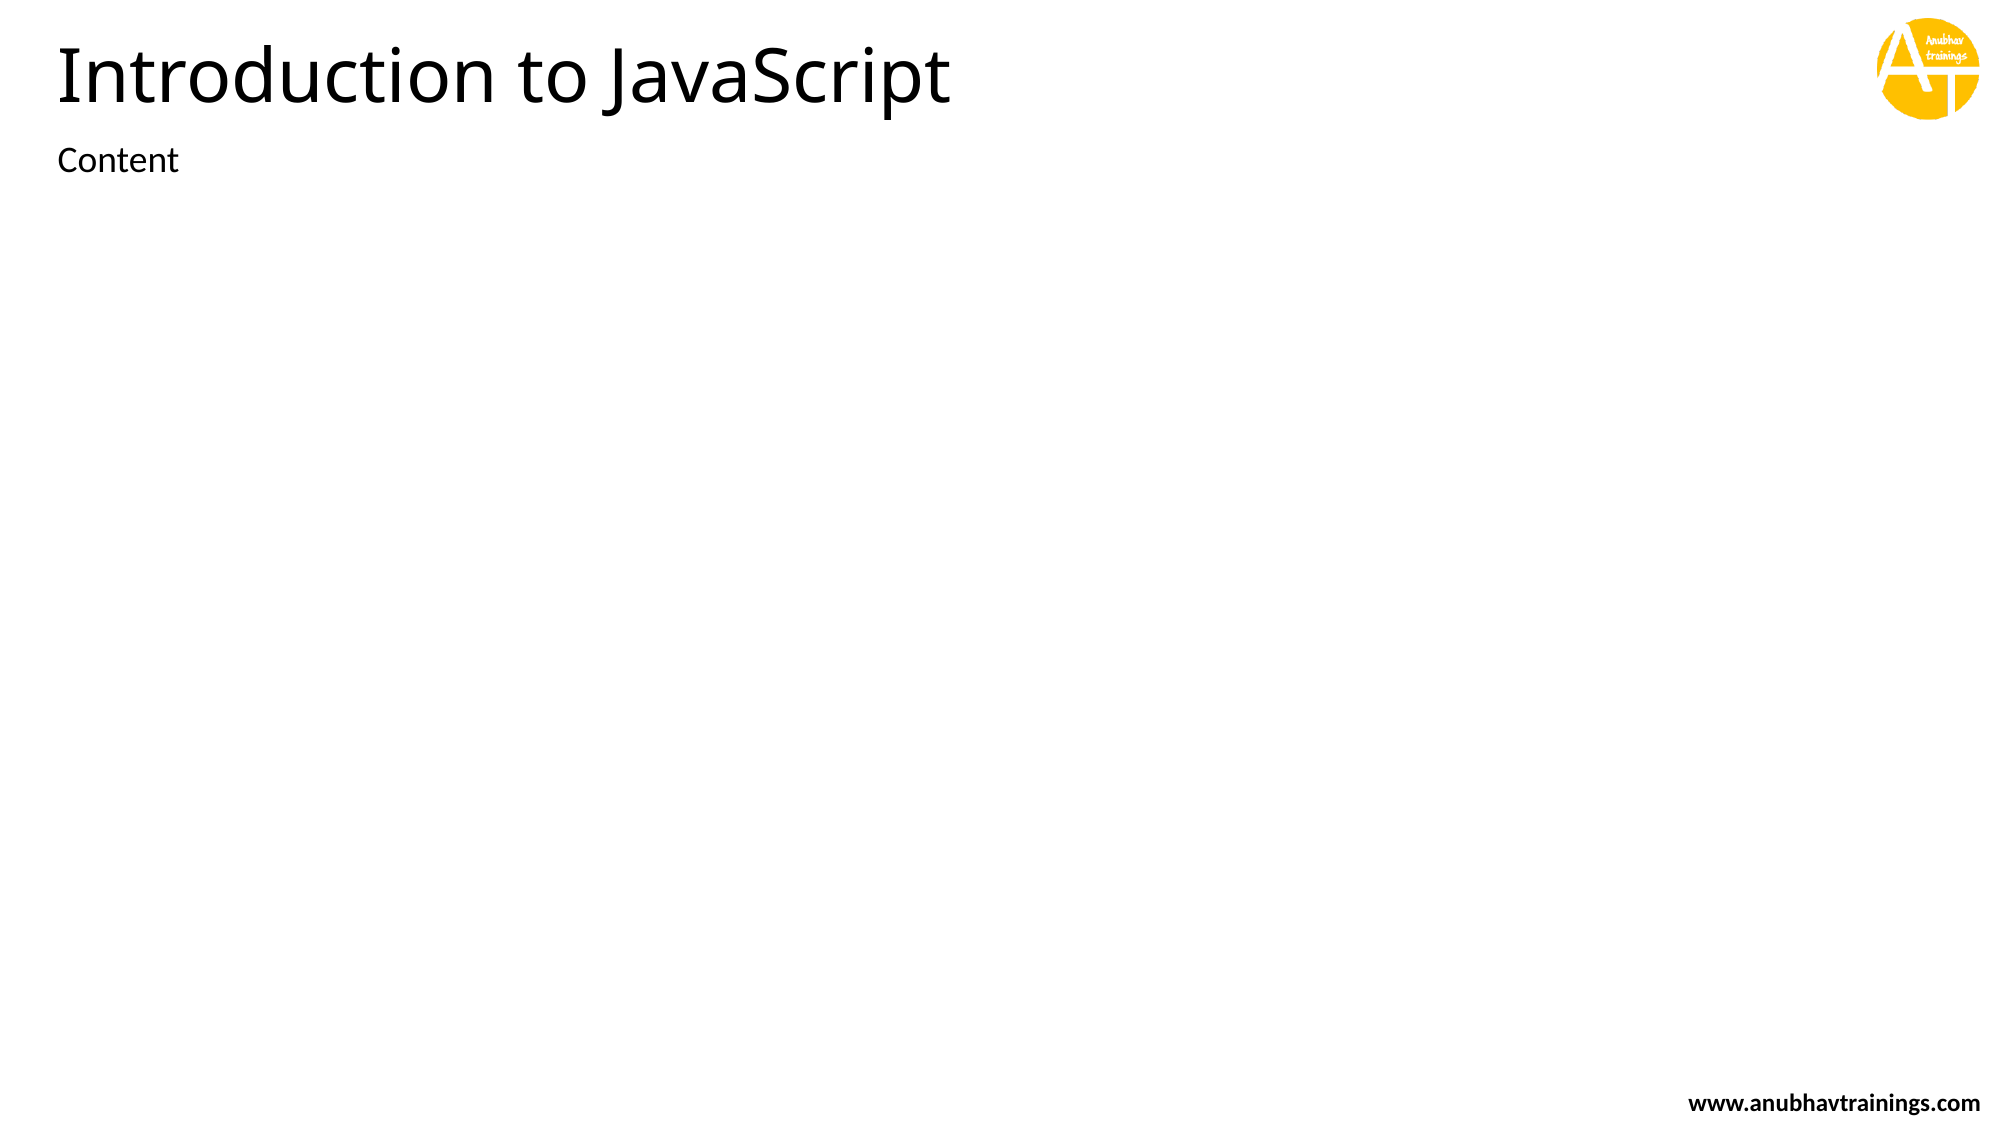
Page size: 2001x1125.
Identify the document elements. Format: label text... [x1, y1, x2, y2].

footer www.anubhavtrainings.com [1669, 1089, 2000, 1114]
picture [1866, 11, 1985, 128]
text_box Introduction to JavaScript [42, 30, 1319, 127]
text_box Content [42, 127, 1874, 188]
